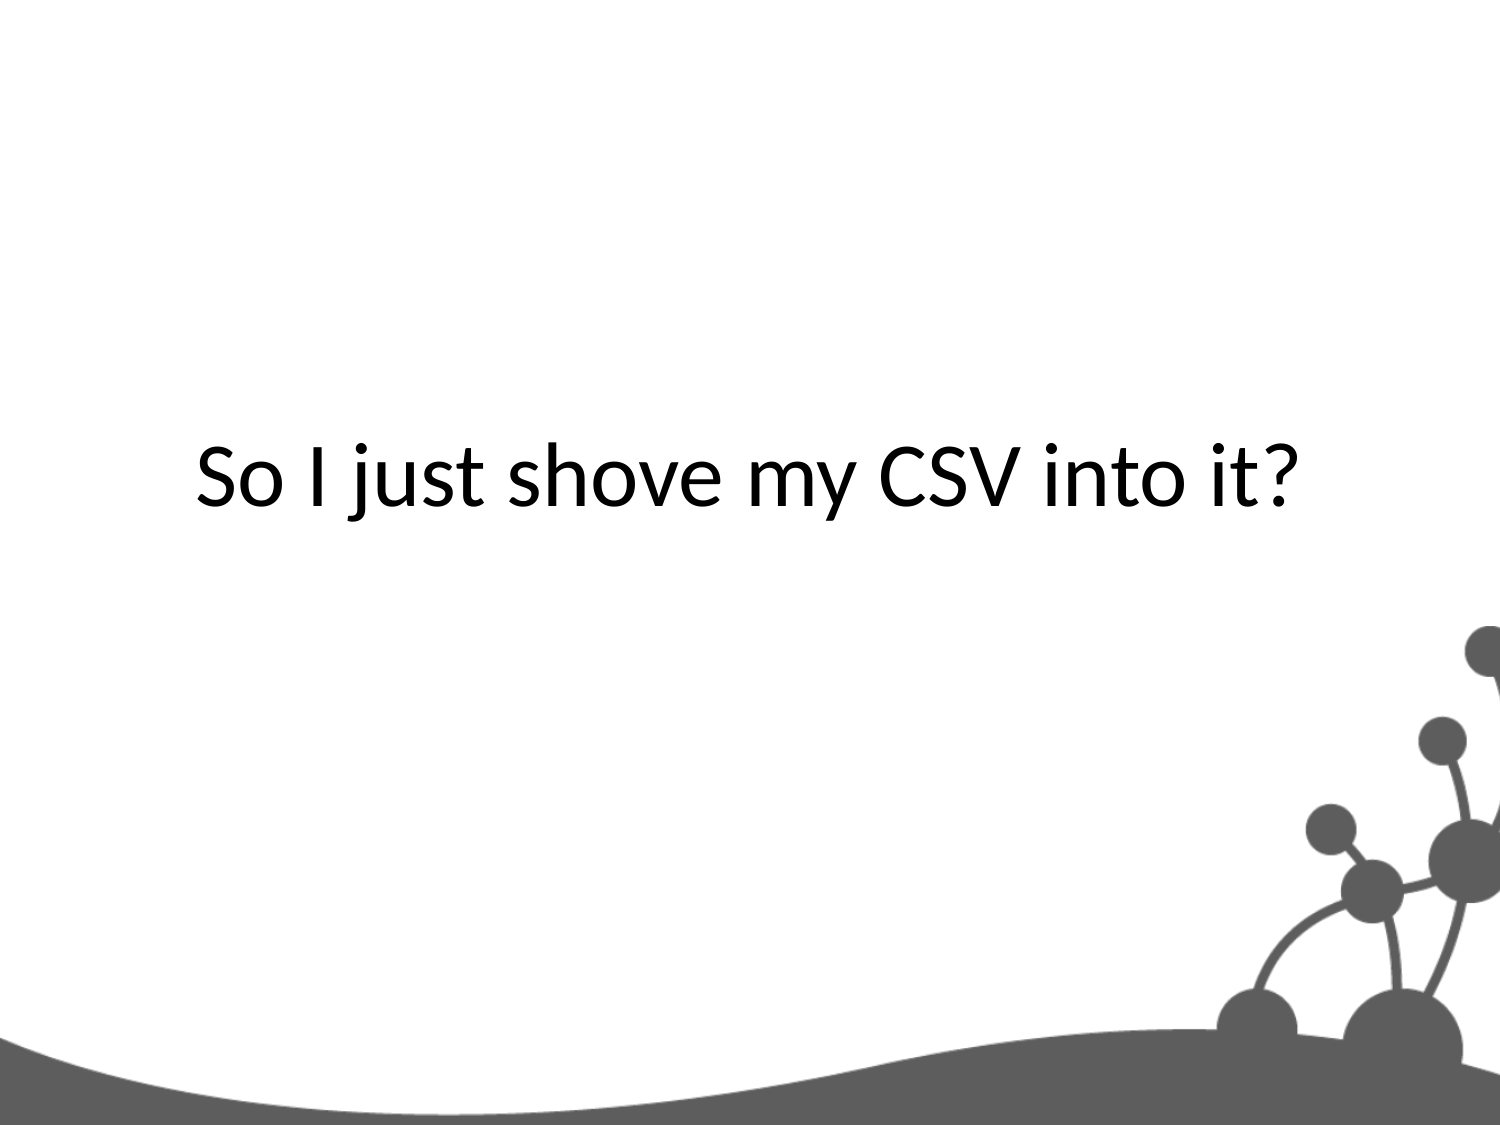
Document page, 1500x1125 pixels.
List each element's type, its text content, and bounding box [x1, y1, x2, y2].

title So I just shove my CSV into it? [112, 349, 1388, 591]
